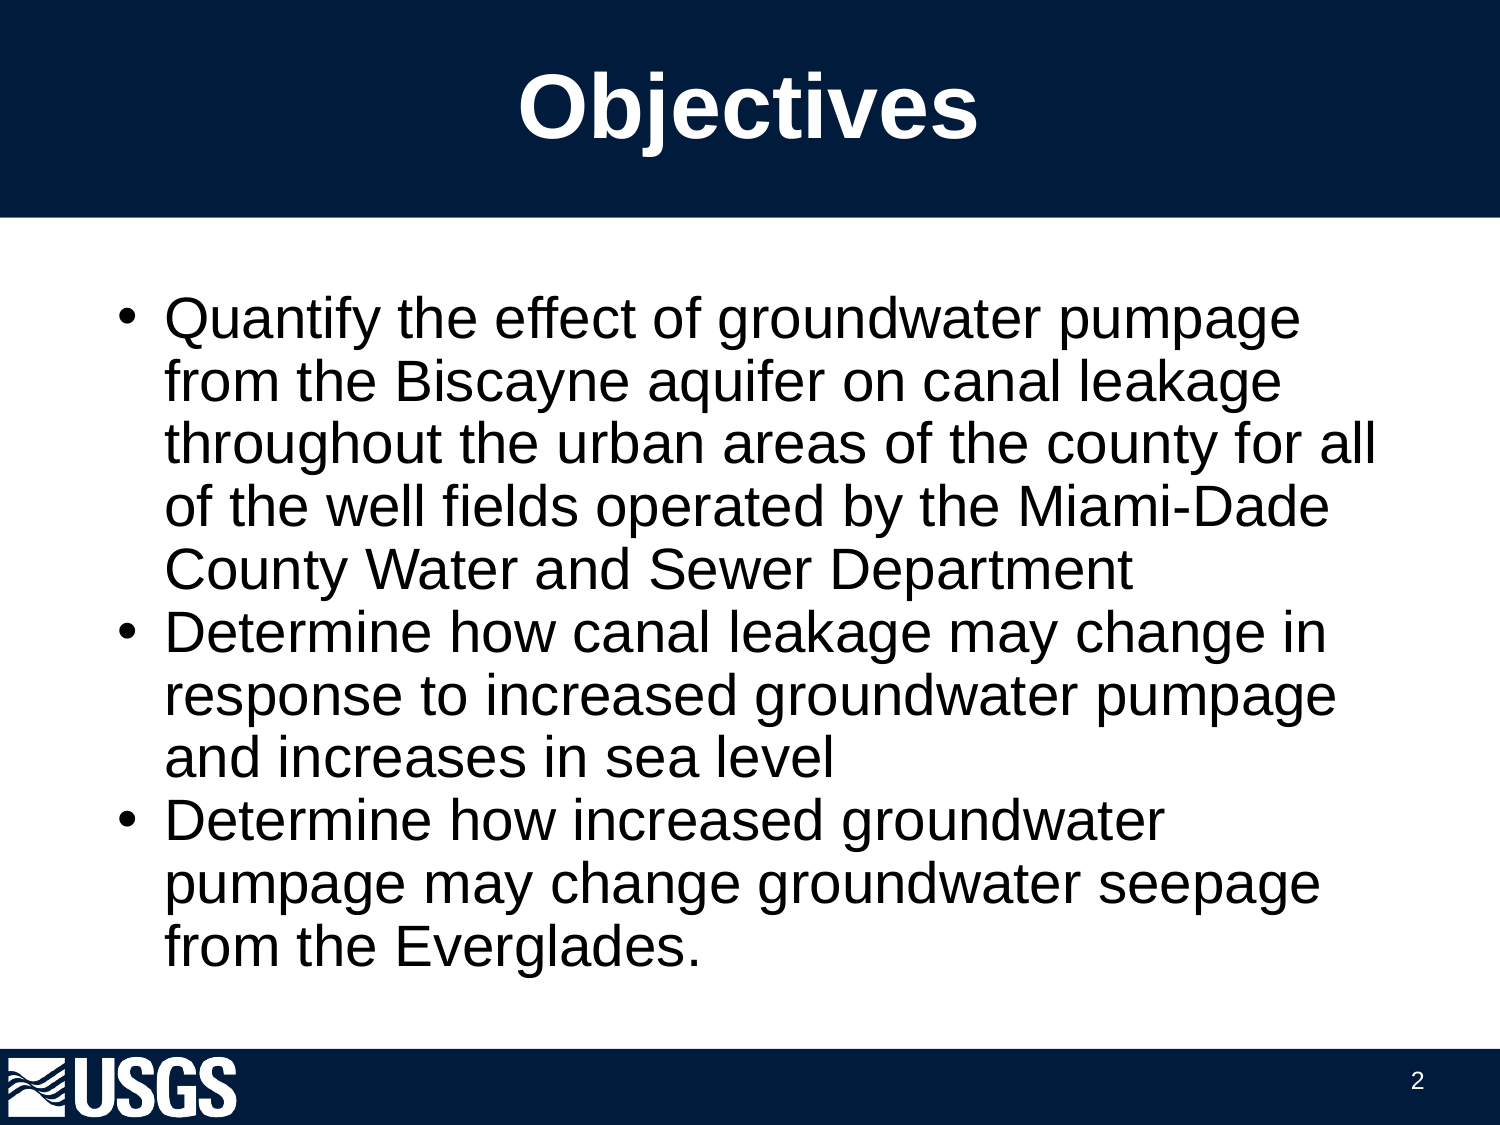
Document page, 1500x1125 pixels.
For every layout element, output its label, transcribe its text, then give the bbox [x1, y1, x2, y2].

title Objectives [0, 0, 1500, 218]
list Quantify the effect of groundwater pumpage from the Biscayne aquifer on canal leakage throughout the urban areas of the county for all of the well fields operated by the Miami-Dade County Water and Sewer Department Determine how canal leakage may change in response to increased groundwater pumpage and increases in sea level Determine how increased groundwater pumpage may change groundwater seepage from the Everglades. [102, 280, 1397, 995]
slide_number 2 [1396, 1057, 1500, 1117]
